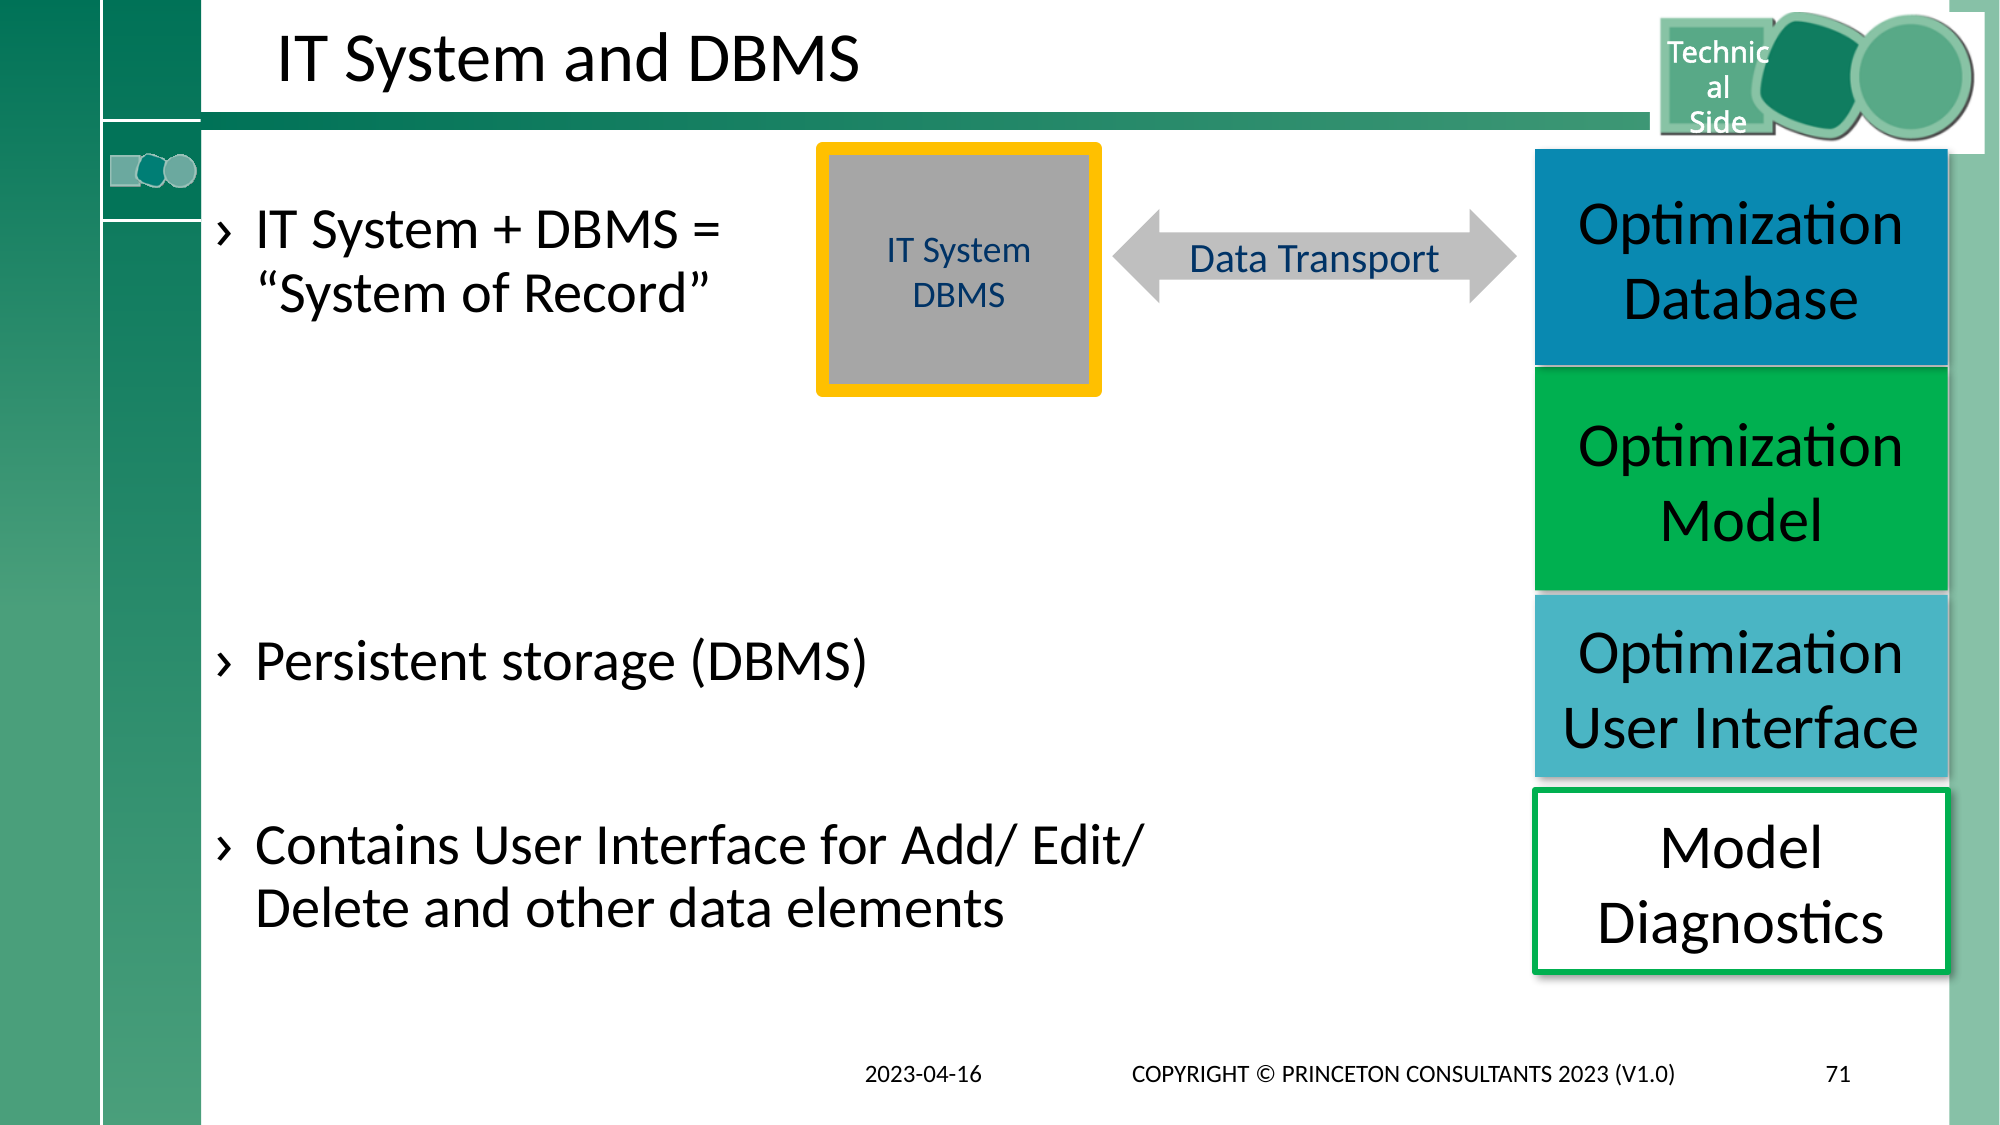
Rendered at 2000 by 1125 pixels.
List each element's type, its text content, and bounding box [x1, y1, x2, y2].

text_box Optimization User Interface [1535, 594, 1948, 777]
slide_number 71 [1766, 1042, 1867, 1103]
text_box Data Transport [1112, 208, 1517, 304]
text_box Optimization Database [1535, 149, 1948, 365]
title IT System and DBMS [261, 12, 1645, 105]
text_box Model Diagnostics [1535, 790, 1948, 973]
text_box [1645, 12, 1985, 154]
footer Copyright © Princeton Consultants 2023 (V1.0) [1074, 1042, 1734, 1103]
text_box IT System DBMS [822, 148, 1096, 391]
text_box Optimization Model [1535, 371, 1948, 591]
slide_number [849, 1042, 1050, 1103]
list IT System + DBMS = “System of Record” Persistent storage (DBMS) Contains User Interface for Add/ Edit/ Delete and other data elements [199, 191, 1200, 1000]
picture [105, 149, 201, 192]
